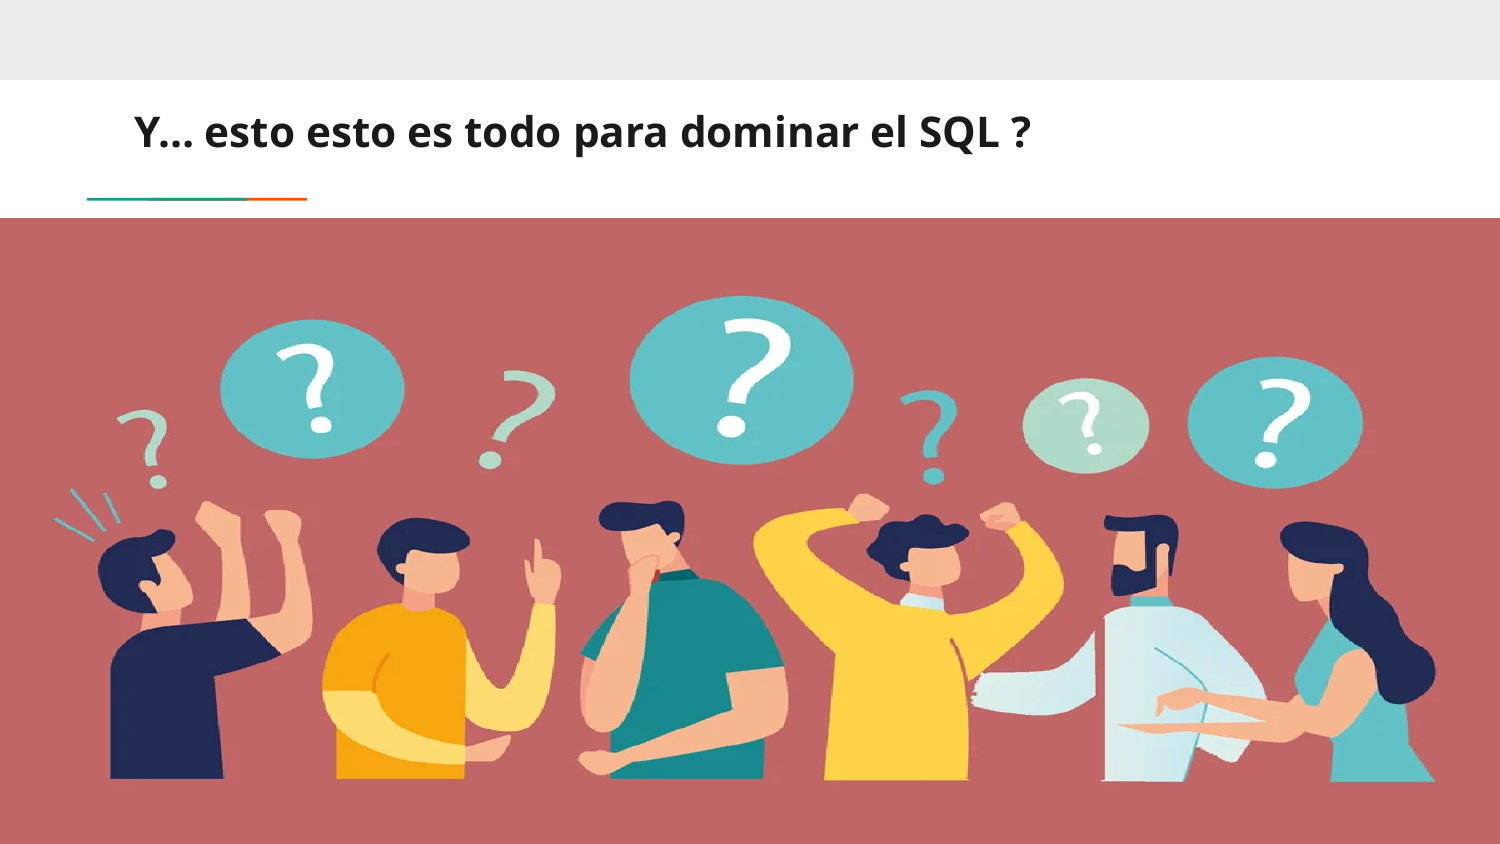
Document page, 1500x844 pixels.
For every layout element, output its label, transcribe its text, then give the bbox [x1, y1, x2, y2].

title Y… esto esto es todo para dominar el SQL ? [119, 87, 1381, 176]
picture [0, 217, 1500, 844]
